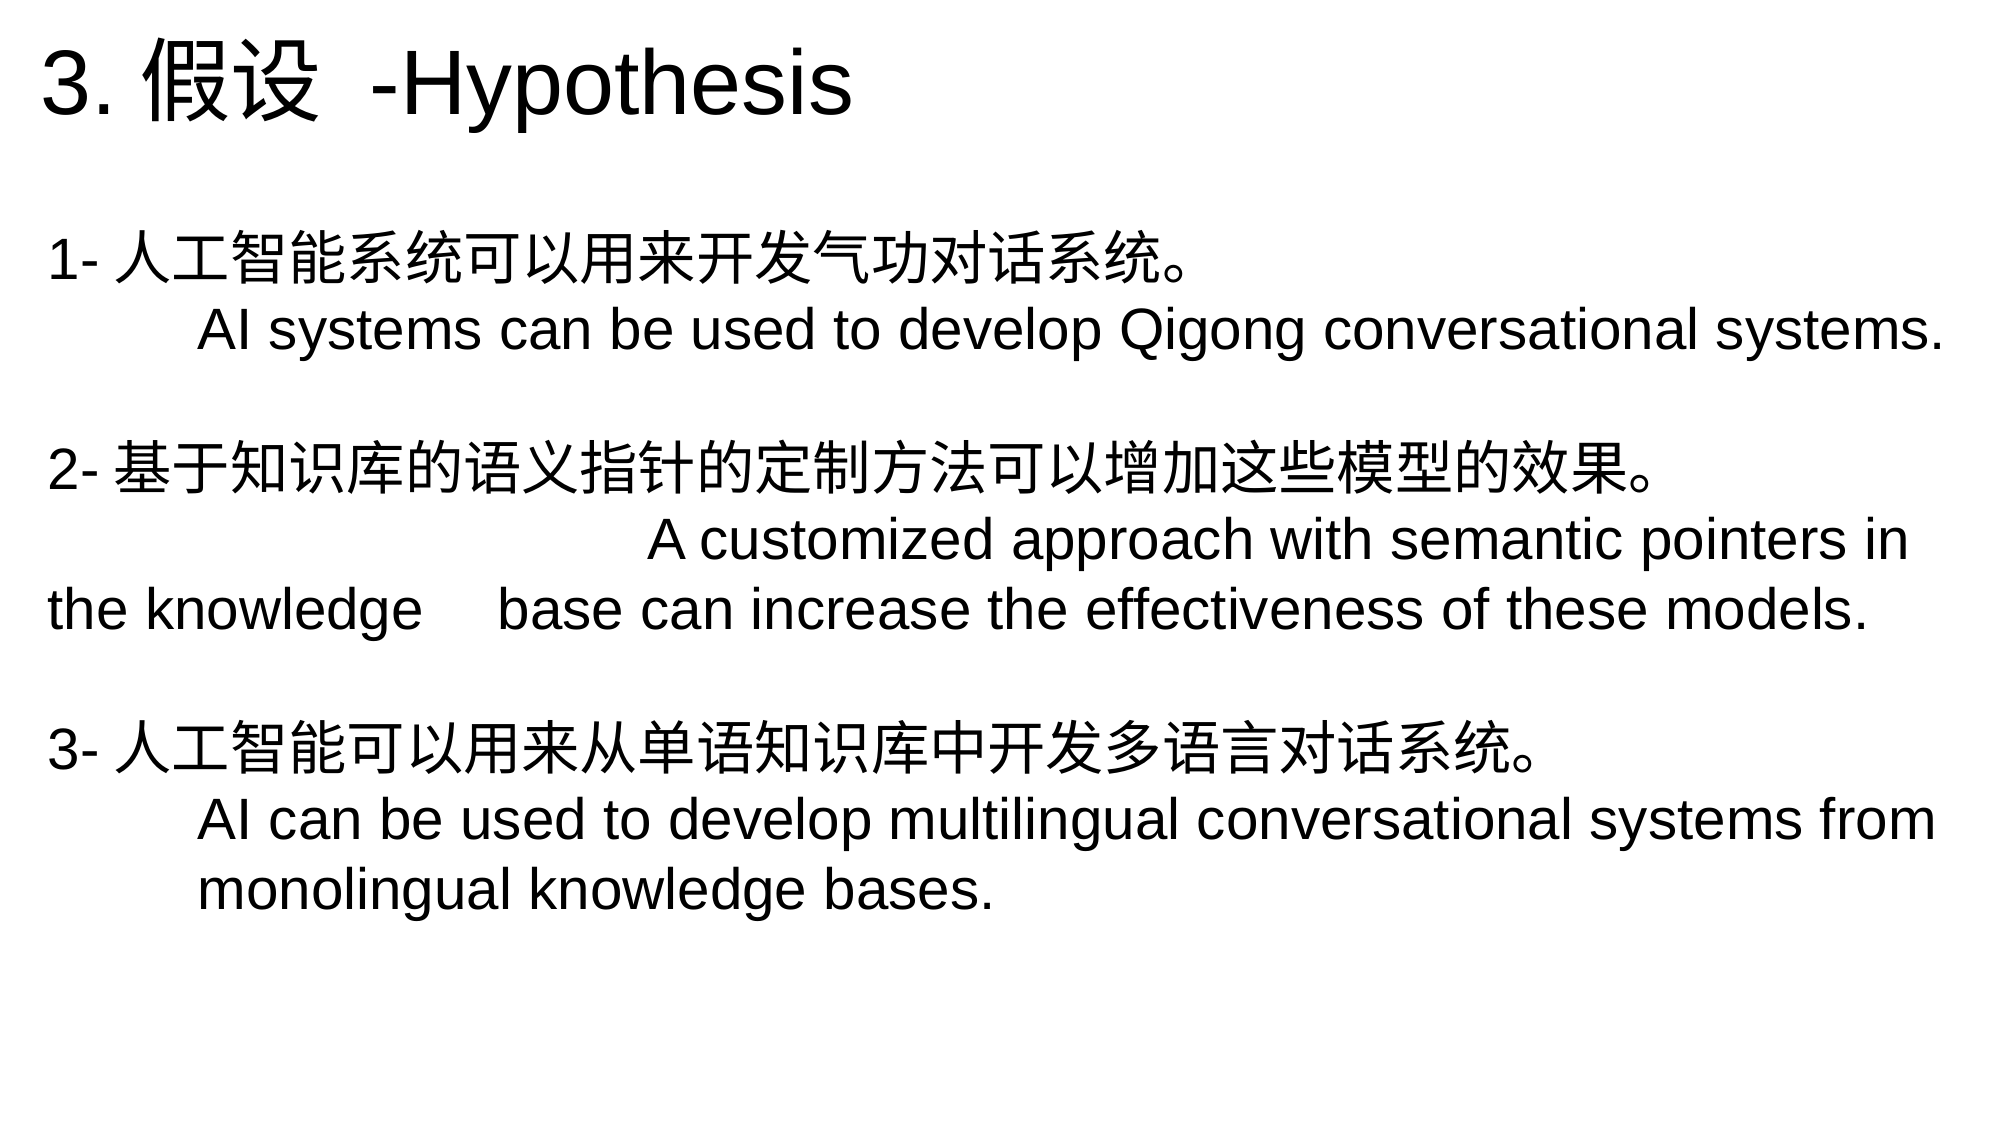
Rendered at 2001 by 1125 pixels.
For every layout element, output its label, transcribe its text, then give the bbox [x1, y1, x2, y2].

title 3.假设 -Hypothesis [0, 0, 1650, 187]
text_box 1-人工智能系统可以用来开发气功对话系统。 AI systems can be used to develop Qigong conversational systems. 2-基于知识库的语义指针的定制方法可以增加这些模型的效果。 A customized approach with semantic pointers in the knowledge base can increase the effectiveness of these models. 3-人工智能可以用来从单语知识库中开发多语言对话系统。 AI can be used to develop multilingual conversational systems from monolingual knowledge bases. [32, 214, 2000, 984]
